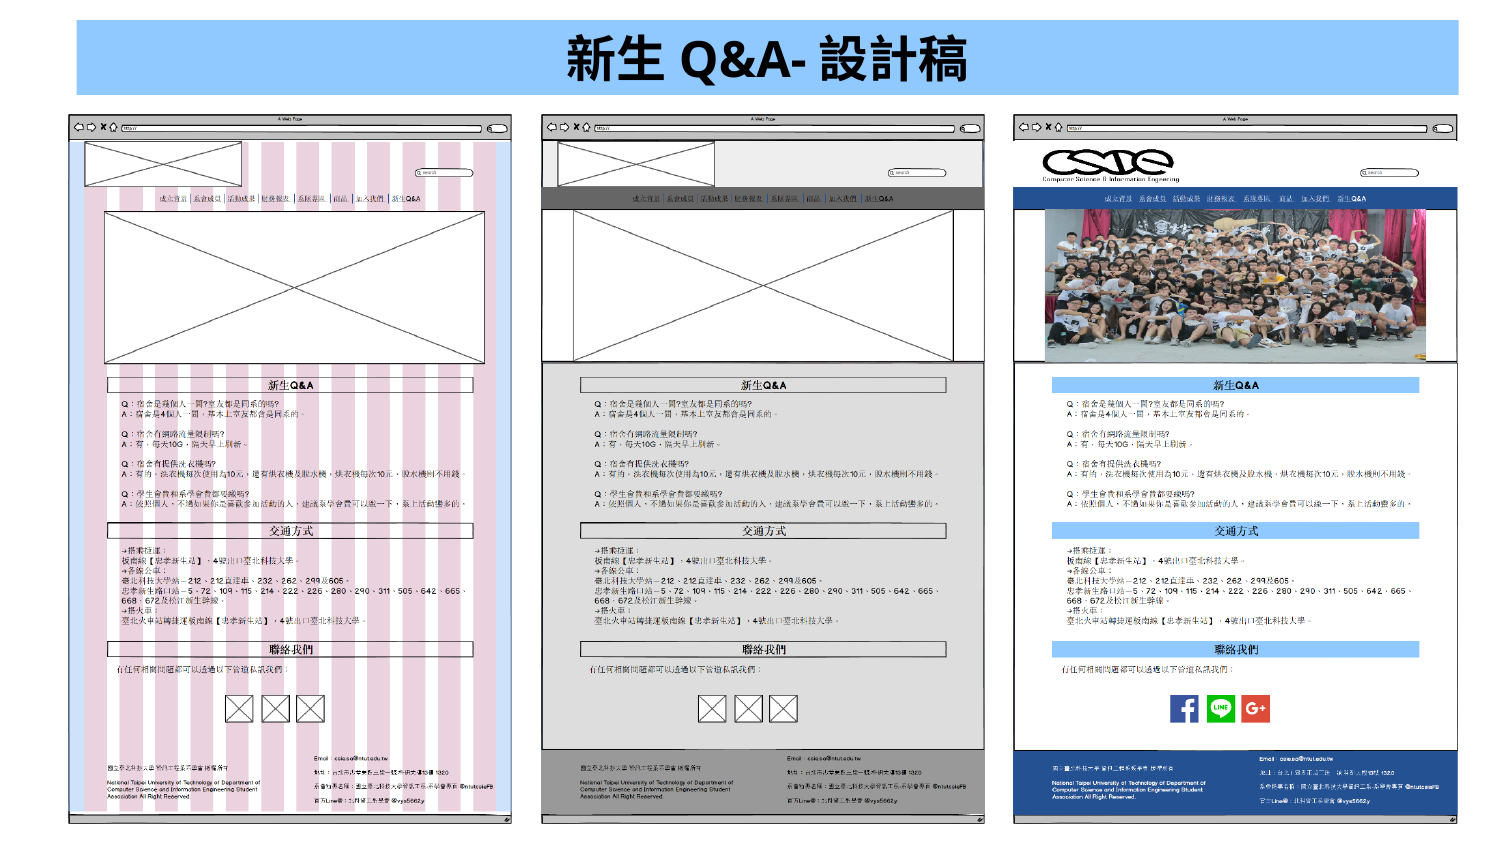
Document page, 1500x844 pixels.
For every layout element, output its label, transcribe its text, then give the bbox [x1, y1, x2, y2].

picture [1013, 114, 1458, 824]
picture [540, 114, 985, 824]
picture [68, 114, 513, 824]
text_box 新生Q&A-設計稿 [76, 20, 1459, 95]
